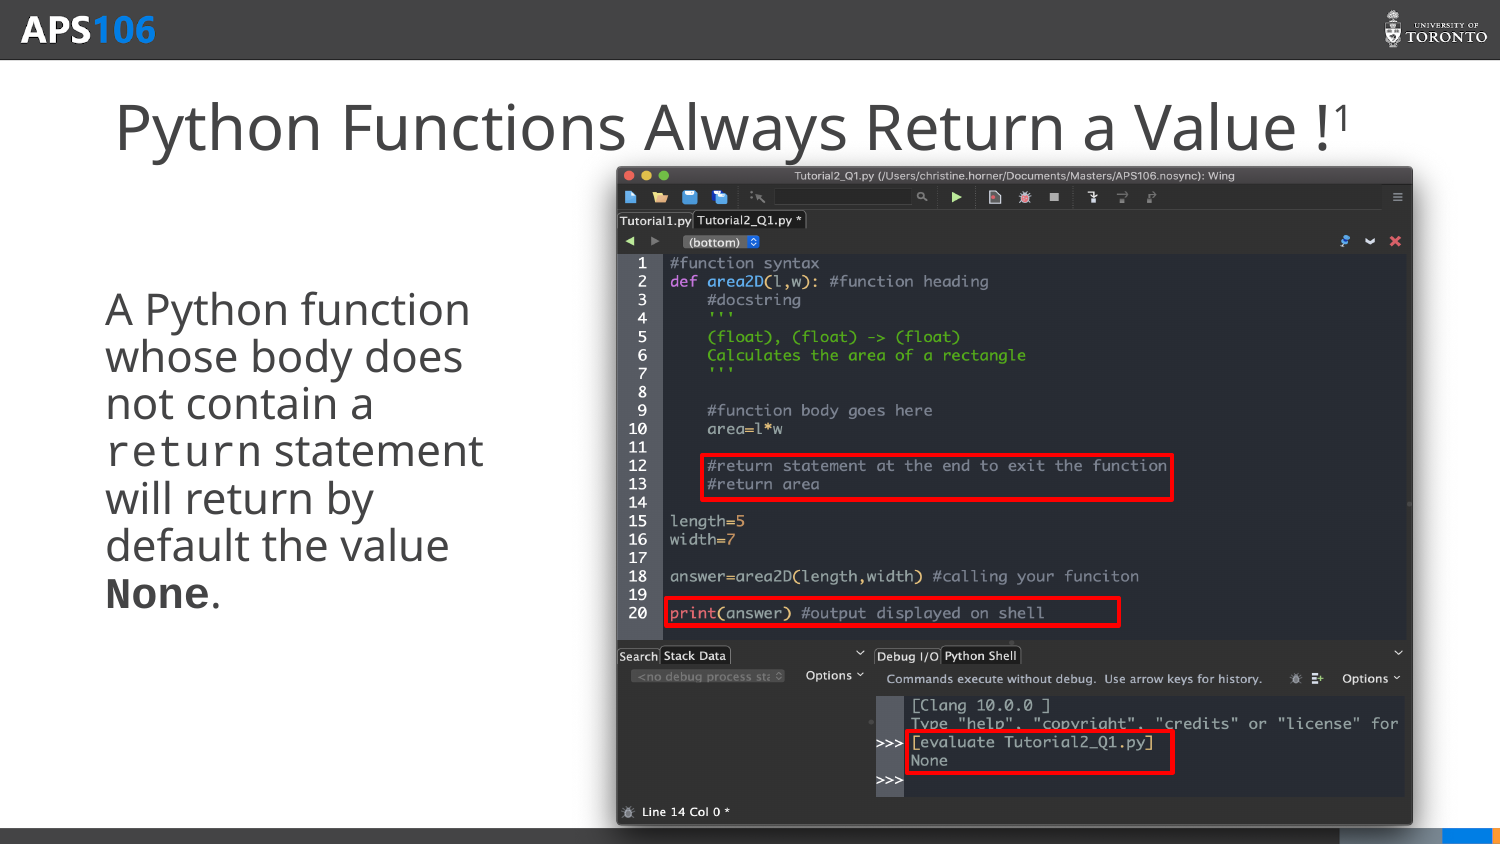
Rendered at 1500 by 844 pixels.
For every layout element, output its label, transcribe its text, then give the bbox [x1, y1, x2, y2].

list A Python function whose body does not contain a return statement will return by default the value None. [93, 281, 535, 643]
title Python Functions Always Return a Value !1 [103, 89, 1397, 171]
picture [0, 0, 1500, 844]
